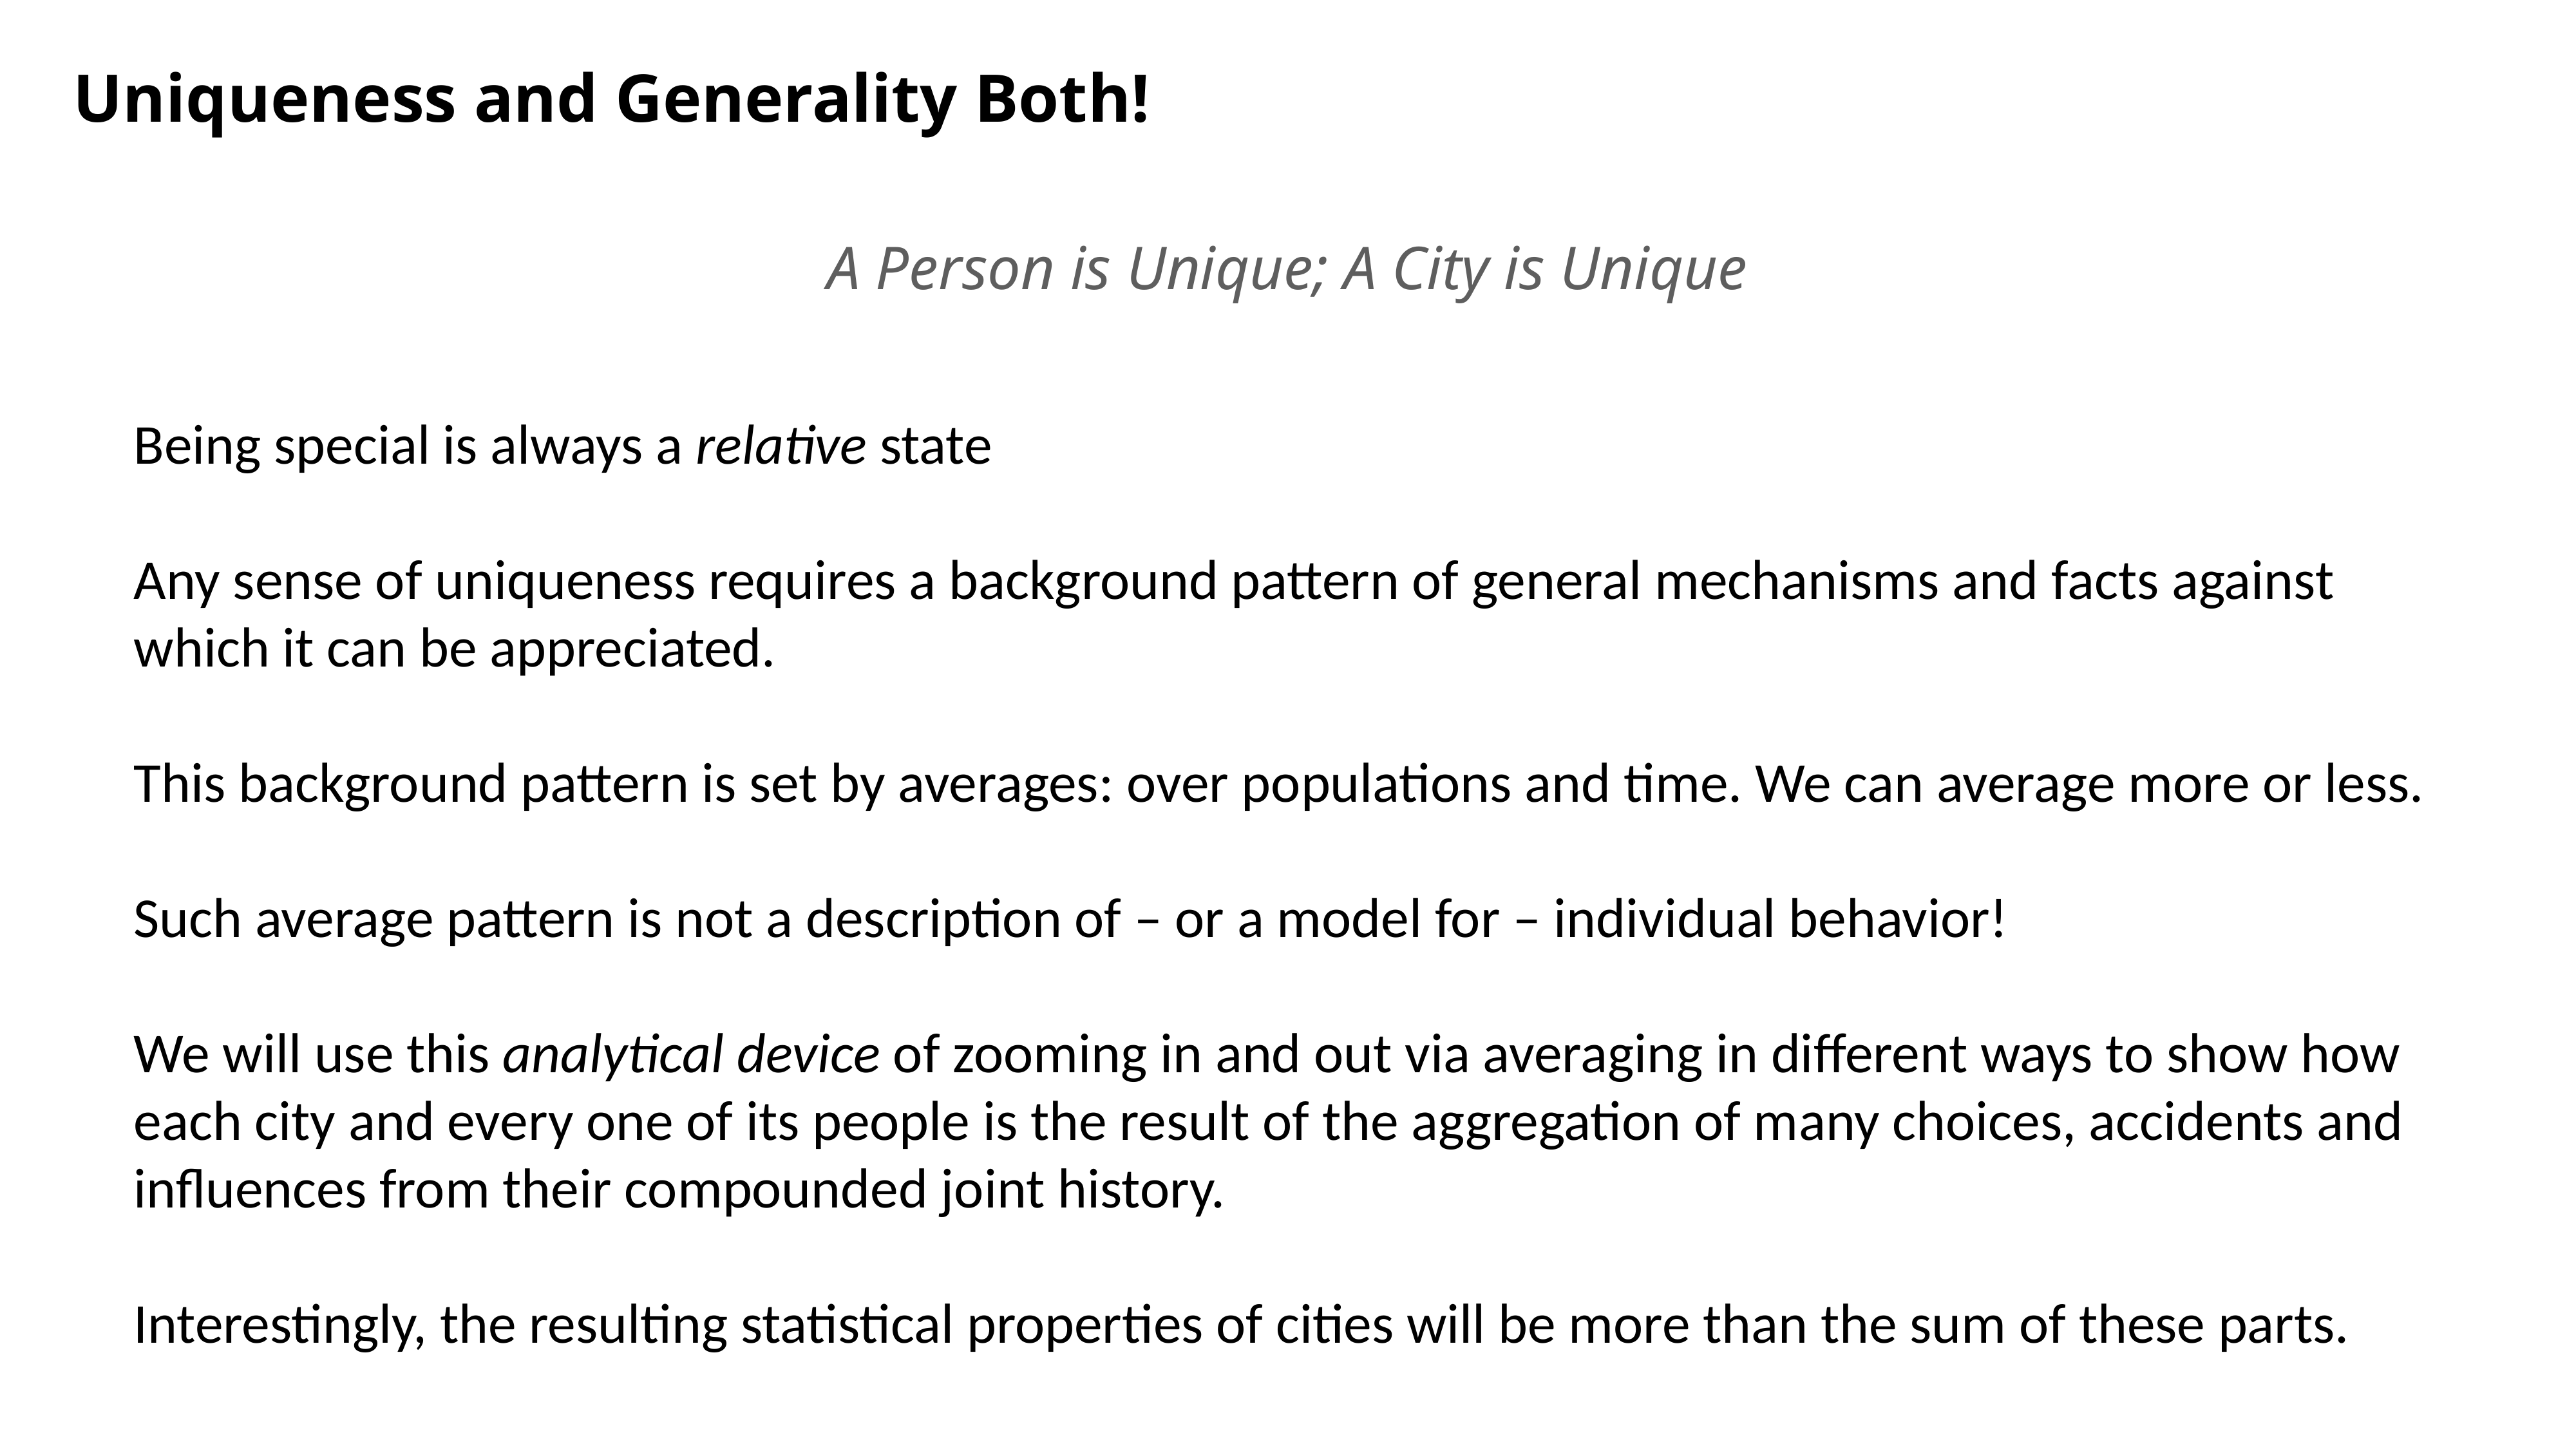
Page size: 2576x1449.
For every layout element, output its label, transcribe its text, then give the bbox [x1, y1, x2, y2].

text_box Being special is always a relative state Any sense of uniqueness requires a background pattern of general mechanisms and facts against which it can be appreciated. This background pattern is set by averages: over populations and time. We can average more or less. Such average pattern is not a description of – or a model for – individual behavior! We will use this analytical device of zooming in and out via averaging in different ways to show how each city and every one of its people is the result of the aggregation of many choices, accidents and influences from their compounded joint history. Interestingly, the resulting statistical properties of cities will be more than the sum of these parts. [128, 402, 2448, 1360]
text_box Uniqueness and Generality Both! [68, 51, 1155, 141]
text_box A Person is Unique; A City is Unique [822, 225, 1754, 307]
